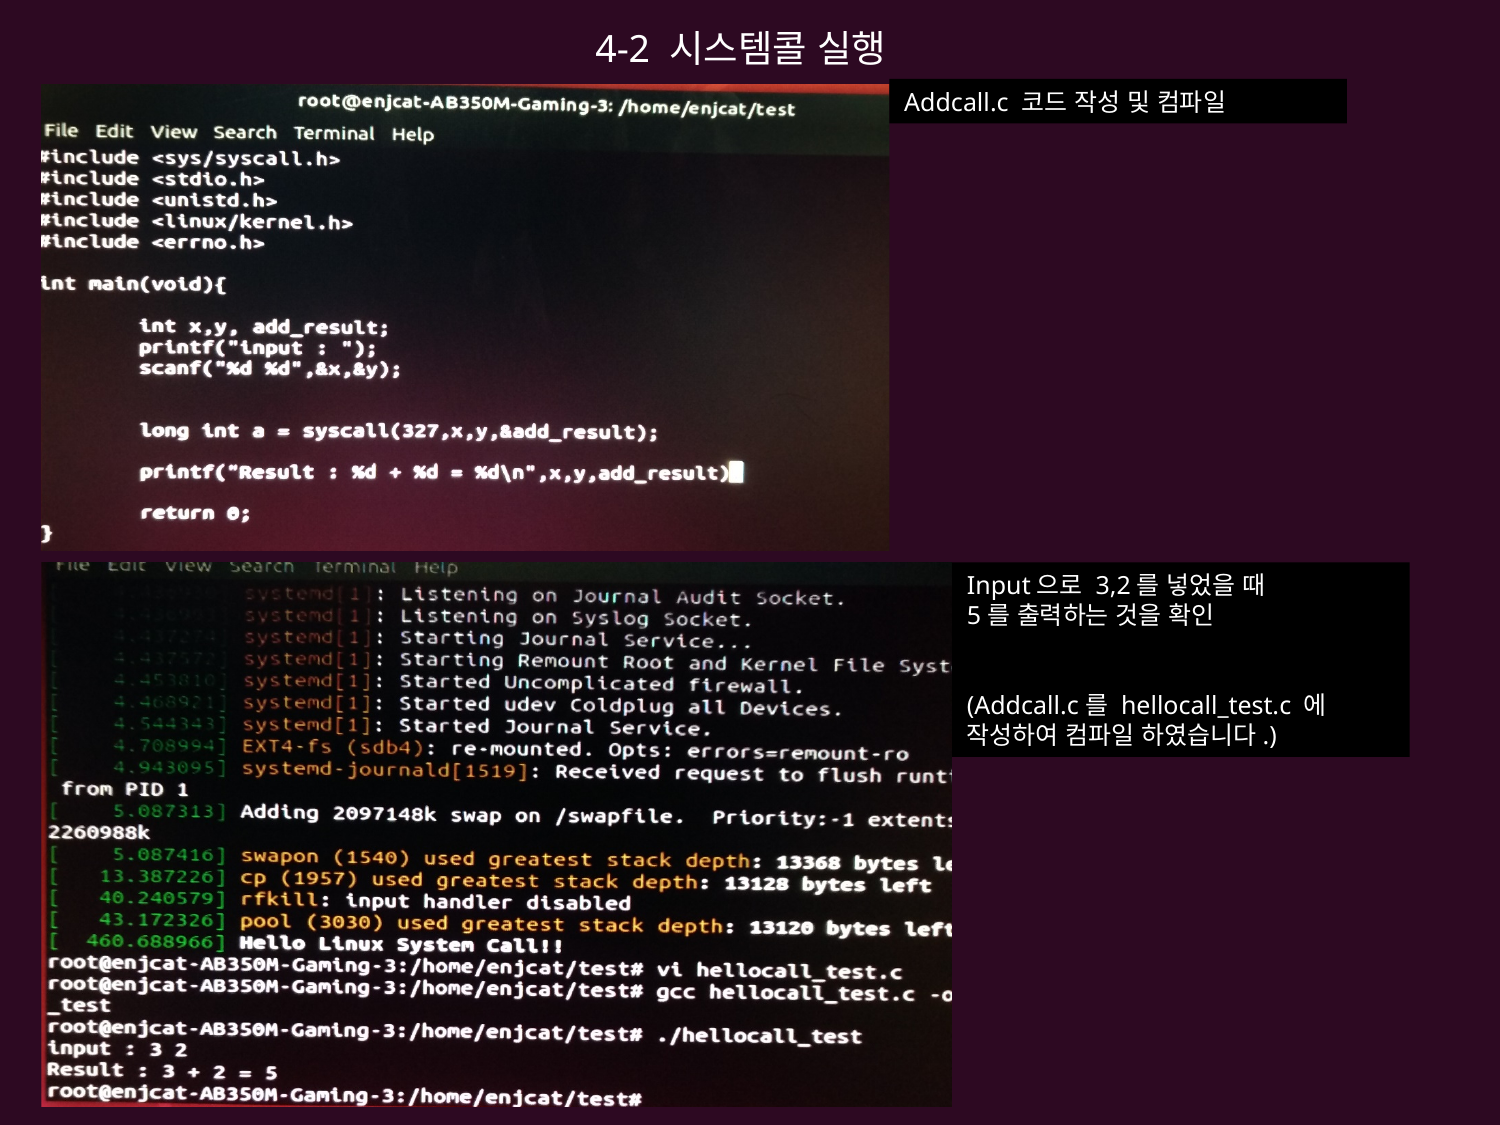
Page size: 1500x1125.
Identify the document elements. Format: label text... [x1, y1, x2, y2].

text_box Addcall.c 코드 작성 및 컴파일 [889, 78, 1347, 124]
text_box 4-2 시스템콜 실행 [580, 18, 902, 78]
text_box Input으로 3,2를 넣었을 때 5를 출력하는 것을 확인 (Addcall.c를 hellocall_test.c 에 작성하여 컴파일 하였습니다.) [954, 562, 1410, 757]
picture [40, 83, 890, 551]
picture [40, 562, 953, 1108]
